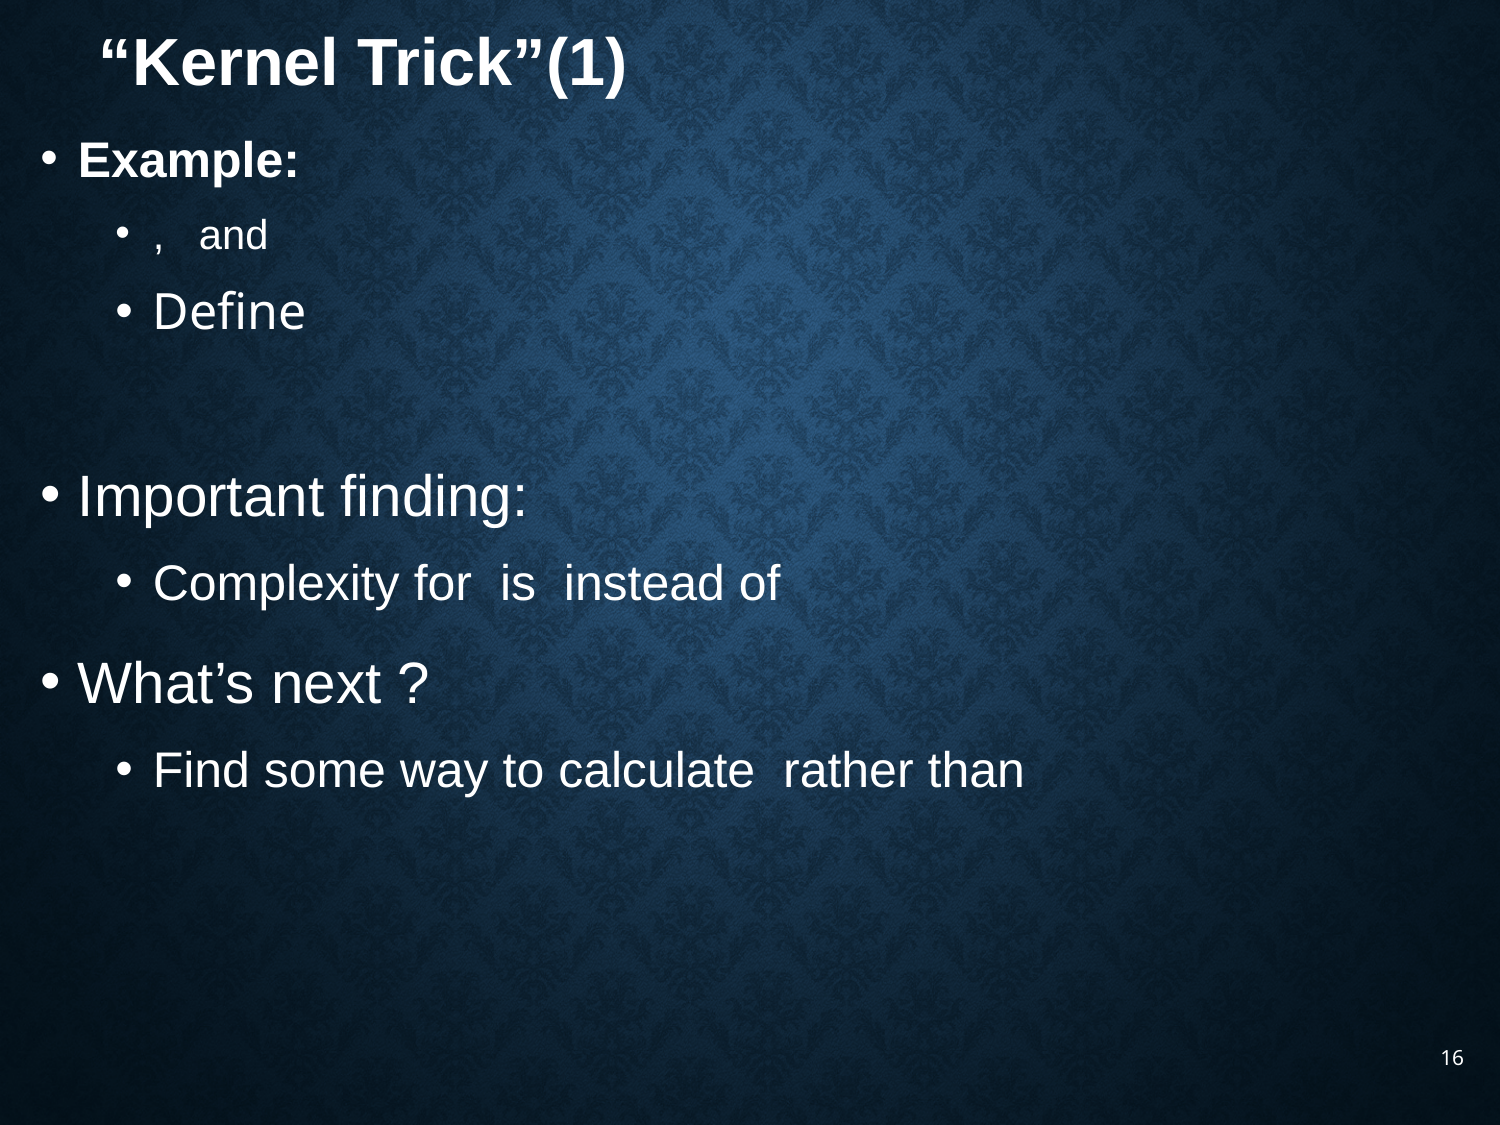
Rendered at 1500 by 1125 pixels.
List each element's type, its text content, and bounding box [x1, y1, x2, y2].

slide_number 16 [1386, 1028, 1479, 1089]
text_box “Kernel Trick”(1) [83, 20, 1358, 108]
